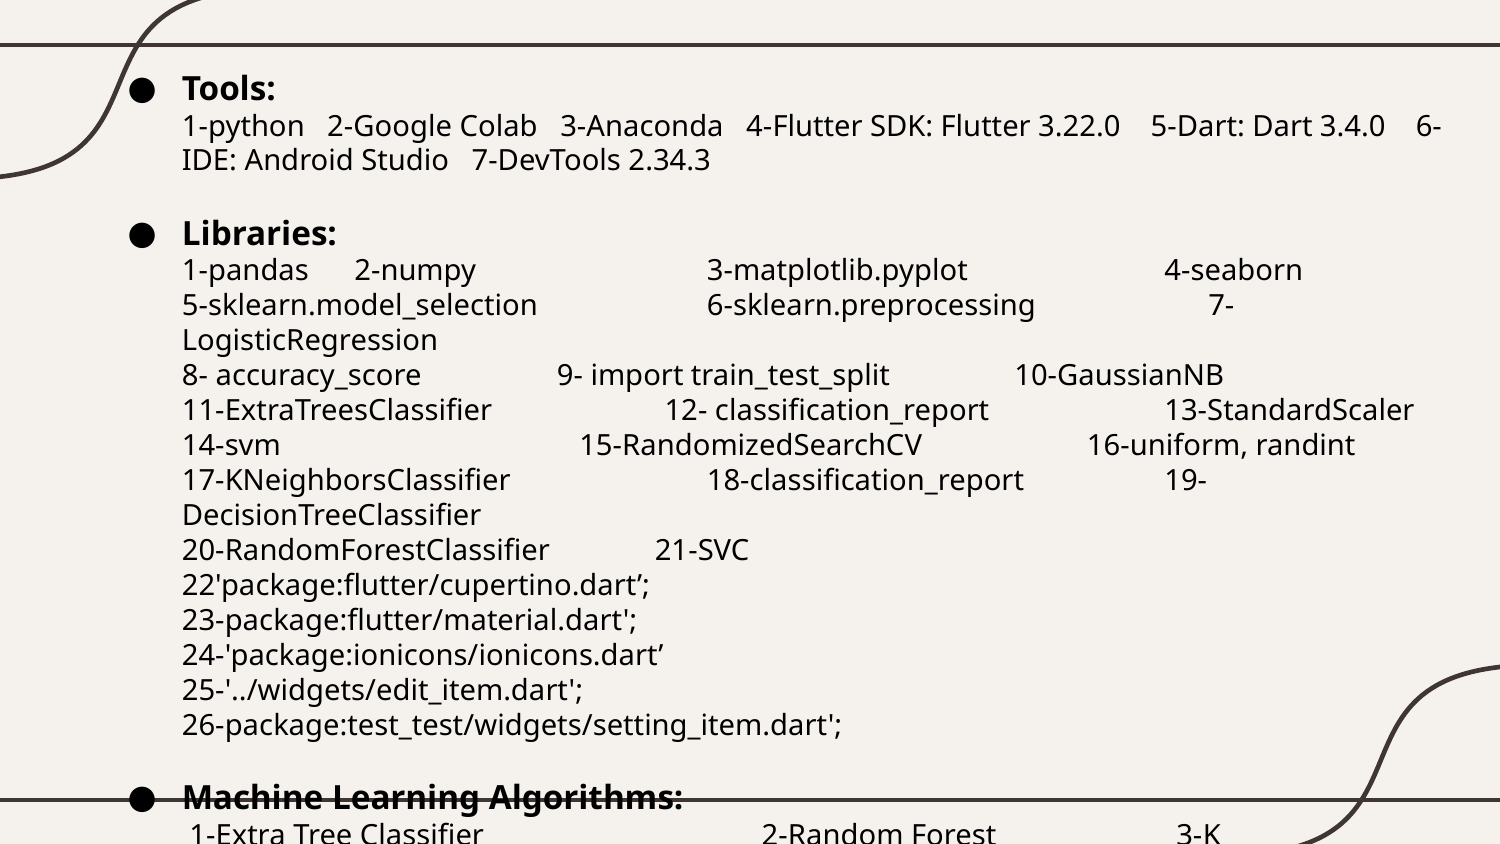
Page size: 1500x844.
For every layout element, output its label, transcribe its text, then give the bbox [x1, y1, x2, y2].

subtitle Tools: 1-python 2-Google Colab 3-Anaconda 4-Flutter SDK: Flutter 3.22.0 5-Dart: Dart 3.4.0 6-IDE: Android Studio 7-DevTools 2.34.3 Libraries: 1-pandas 2-numpy 3-matplotlib.pyplot 4-seaborn 5-sklearn.model_selection 6-sklearn.preprocessing 7- LogisticRegression 8- accuracy_score 9- import train_test_split 10-GaussianNB 11-ExtraTreesClassifier 12- classification_report 13-StandardScaler 14-svm 15-RandomizedSearchCV 16-uniform, randint 17-KNeighborsClassifier 18-classification_report 19-DecisionTreeClassifier 20-RandomForestClassifier 21-SVC 22'package:flutter/cupertino.dart’; 23-package:flutter/material.dart'; 24-'package:ionicons/ionicons.dart’ 25-'../widgets/edit_item.dart'; 26-package:test_test/widgets/setting_item.dart'; Machine Learning Algorithms: 1-Extra Tree Classifier 2-Random Forest 3-K Nearst_Knighbour(Knn) 4-Support Vector Machine (SVMs) 5-Decision Tree 6-Naïve Bayes 7-Logistic Regression 8-Haar Cascade [91, 51, 1485, 802]
